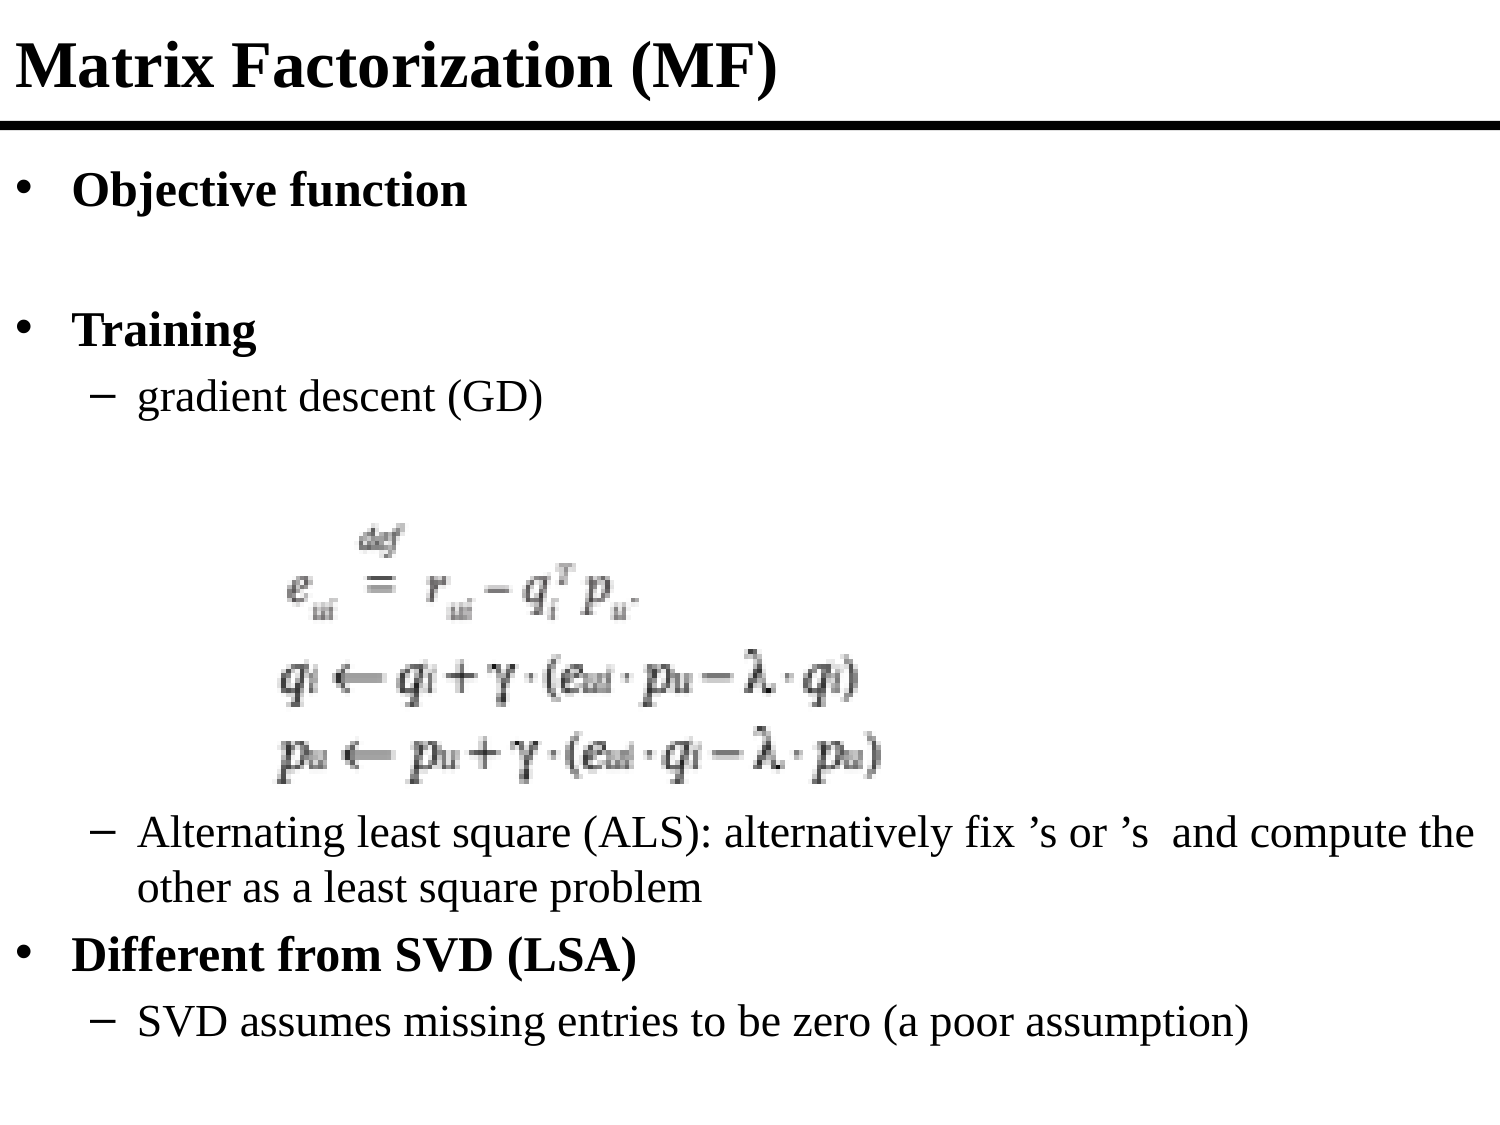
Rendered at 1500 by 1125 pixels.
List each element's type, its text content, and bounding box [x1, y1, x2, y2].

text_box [259, 514, 914, 804]
title Matrix Factorization (MF) [0, 1, 1500, 120]
